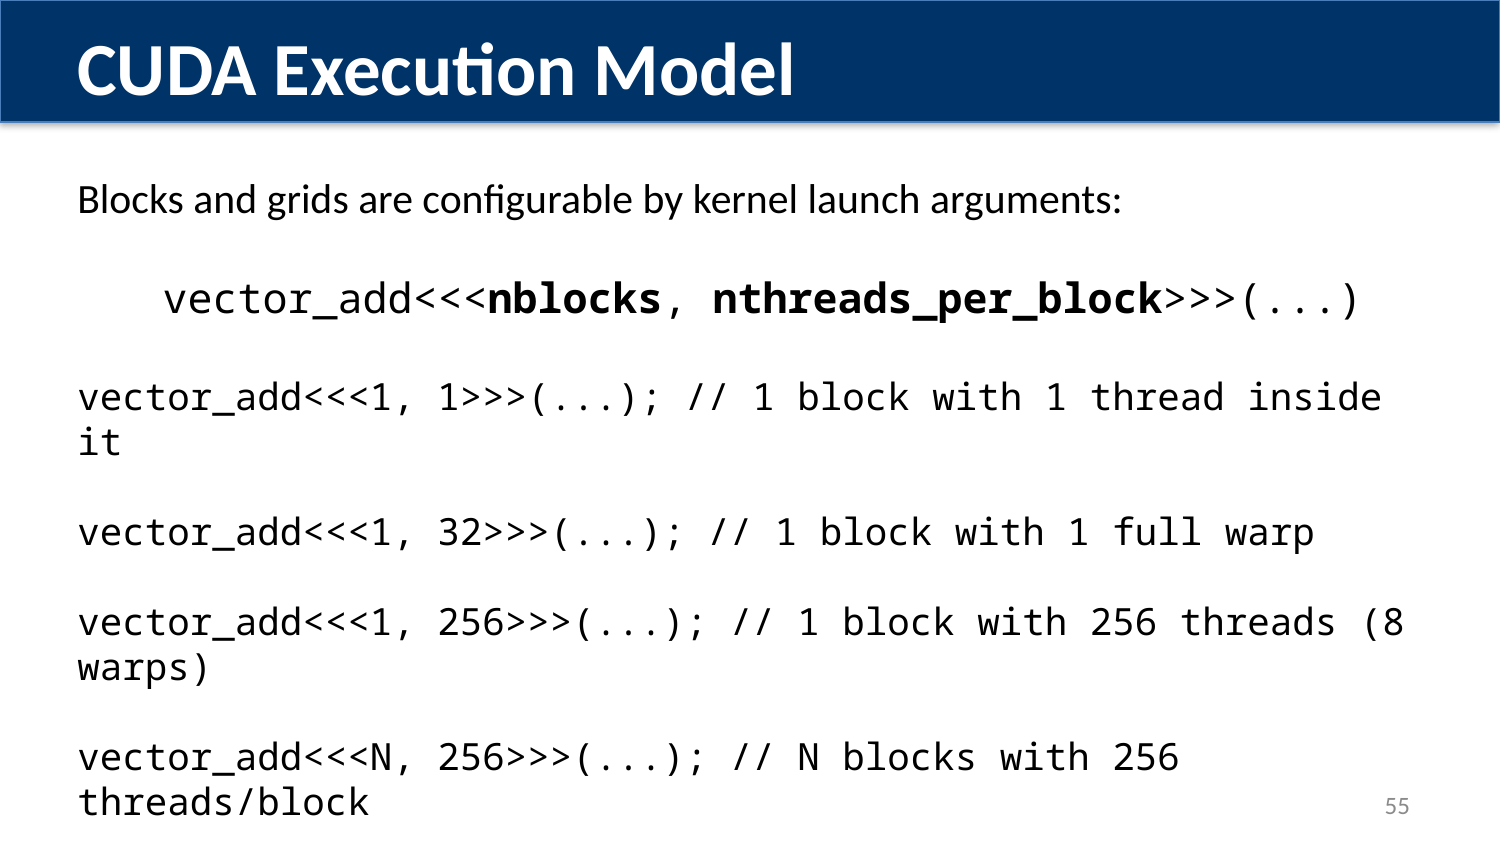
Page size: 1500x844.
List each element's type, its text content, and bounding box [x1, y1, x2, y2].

text_box CUDA Execution Model [62, 13, 1363, 119]
slide_number 55 [1074, 782, 1425, 827]
text_box Blocks and grids are configurable by kernel launch arguments: vector_add<<<nblocks, nthreads_per_block>>>(...) vector_add<<<1, 1>>>(...); // 1 block with 1 thread inside it vector_add<<<1, 32>>>(...); // 1 block with 1 full warp vector_add<<<1, 256>>>(...); // 1 block with 256 threads (8 warps) vector_add<<<N, 256>>>(...); // N blocks with 256 threads/block [62, 164, 1463, 772]
text_box [0, 0, 1500, 123]
